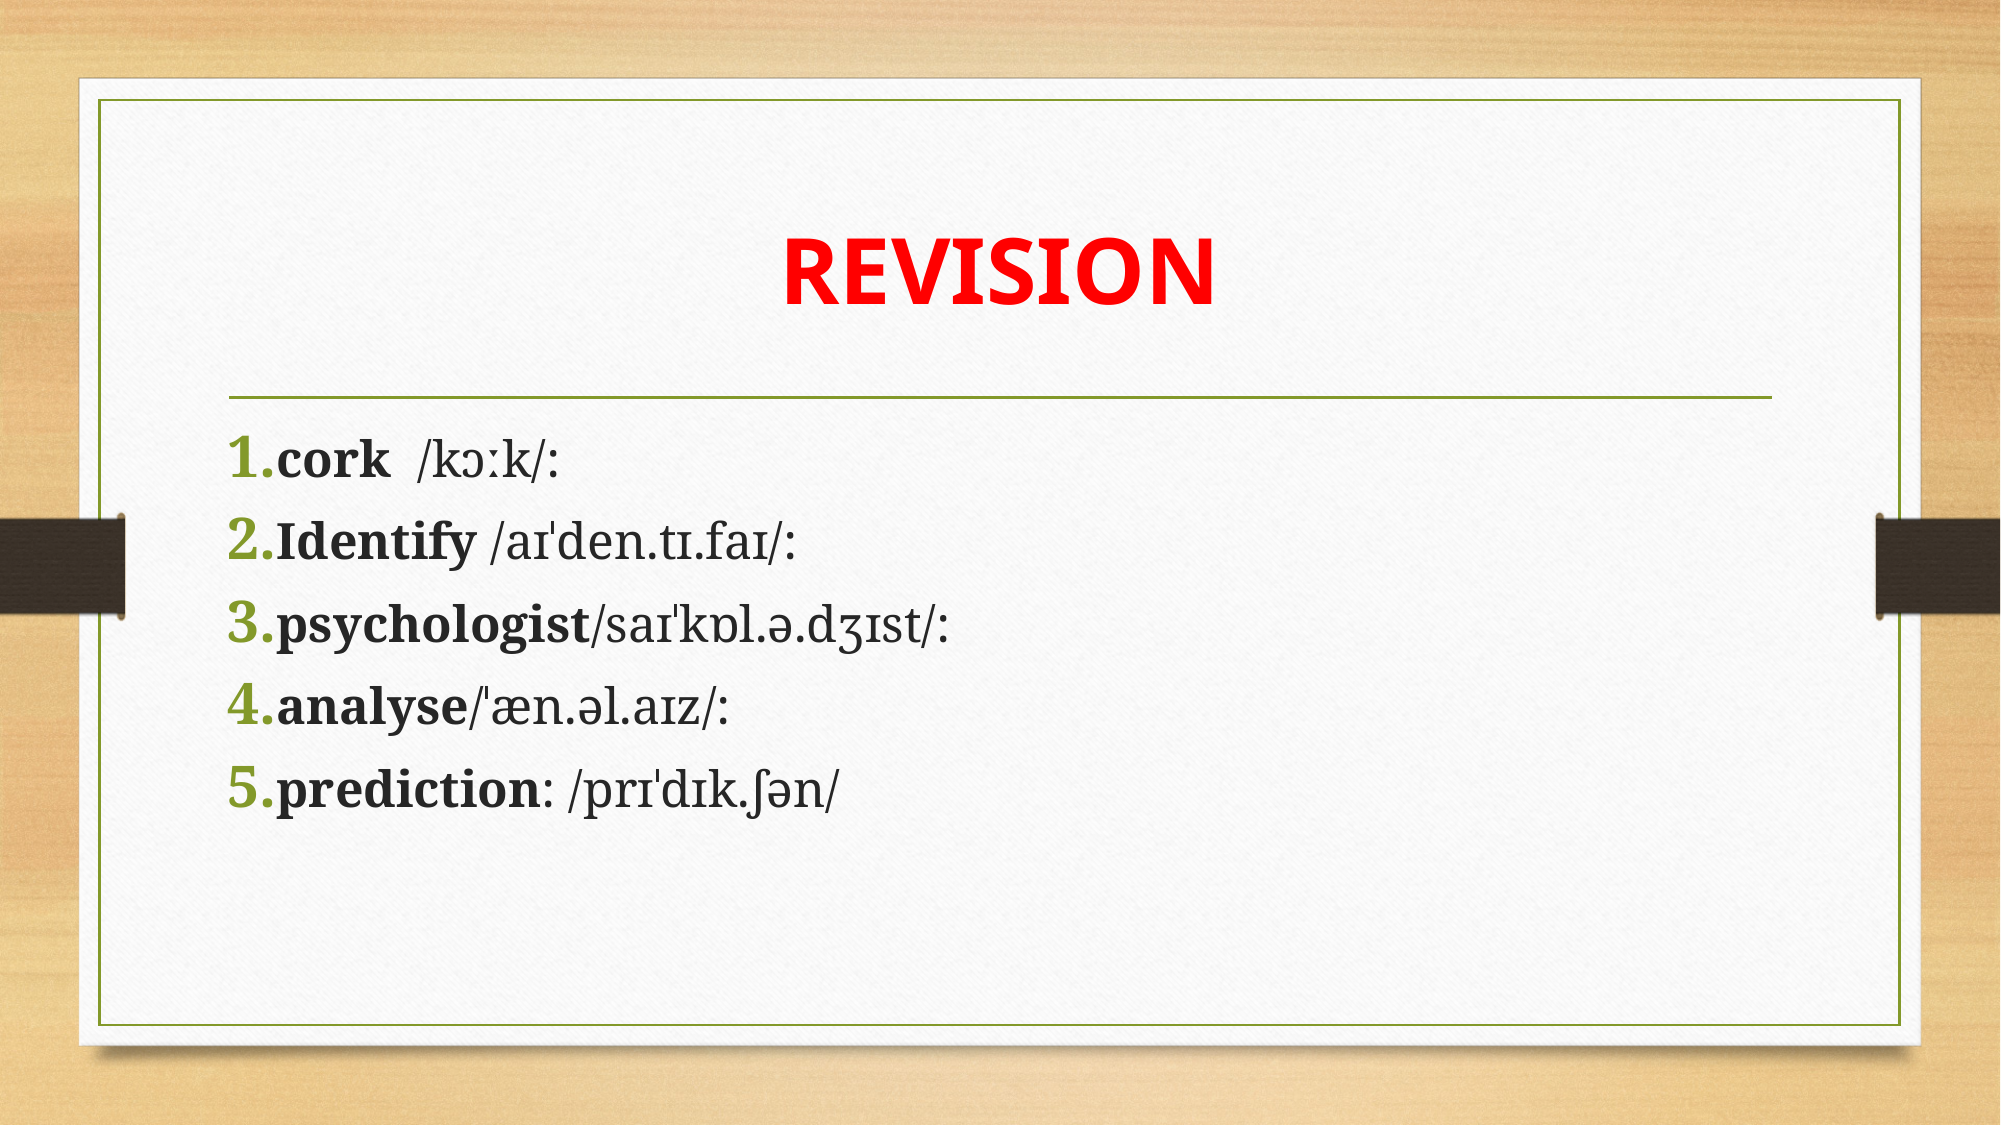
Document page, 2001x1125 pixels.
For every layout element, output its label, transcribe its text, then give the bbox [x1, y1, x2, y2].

picture [0, 0, 2001, 1125]
title REVISION [212, 161, 1788, 375]
list cork /kɔːk/: Identify /aɪˈden.tɪ.faɪ/: psychologist/saɪˈkɒl.ə.dʒɪst/: analyse/ˈæn.əl.aɪz/: prediction: /prɪˈdɪk.ʃən/ [212, 419, 1788, 964]
